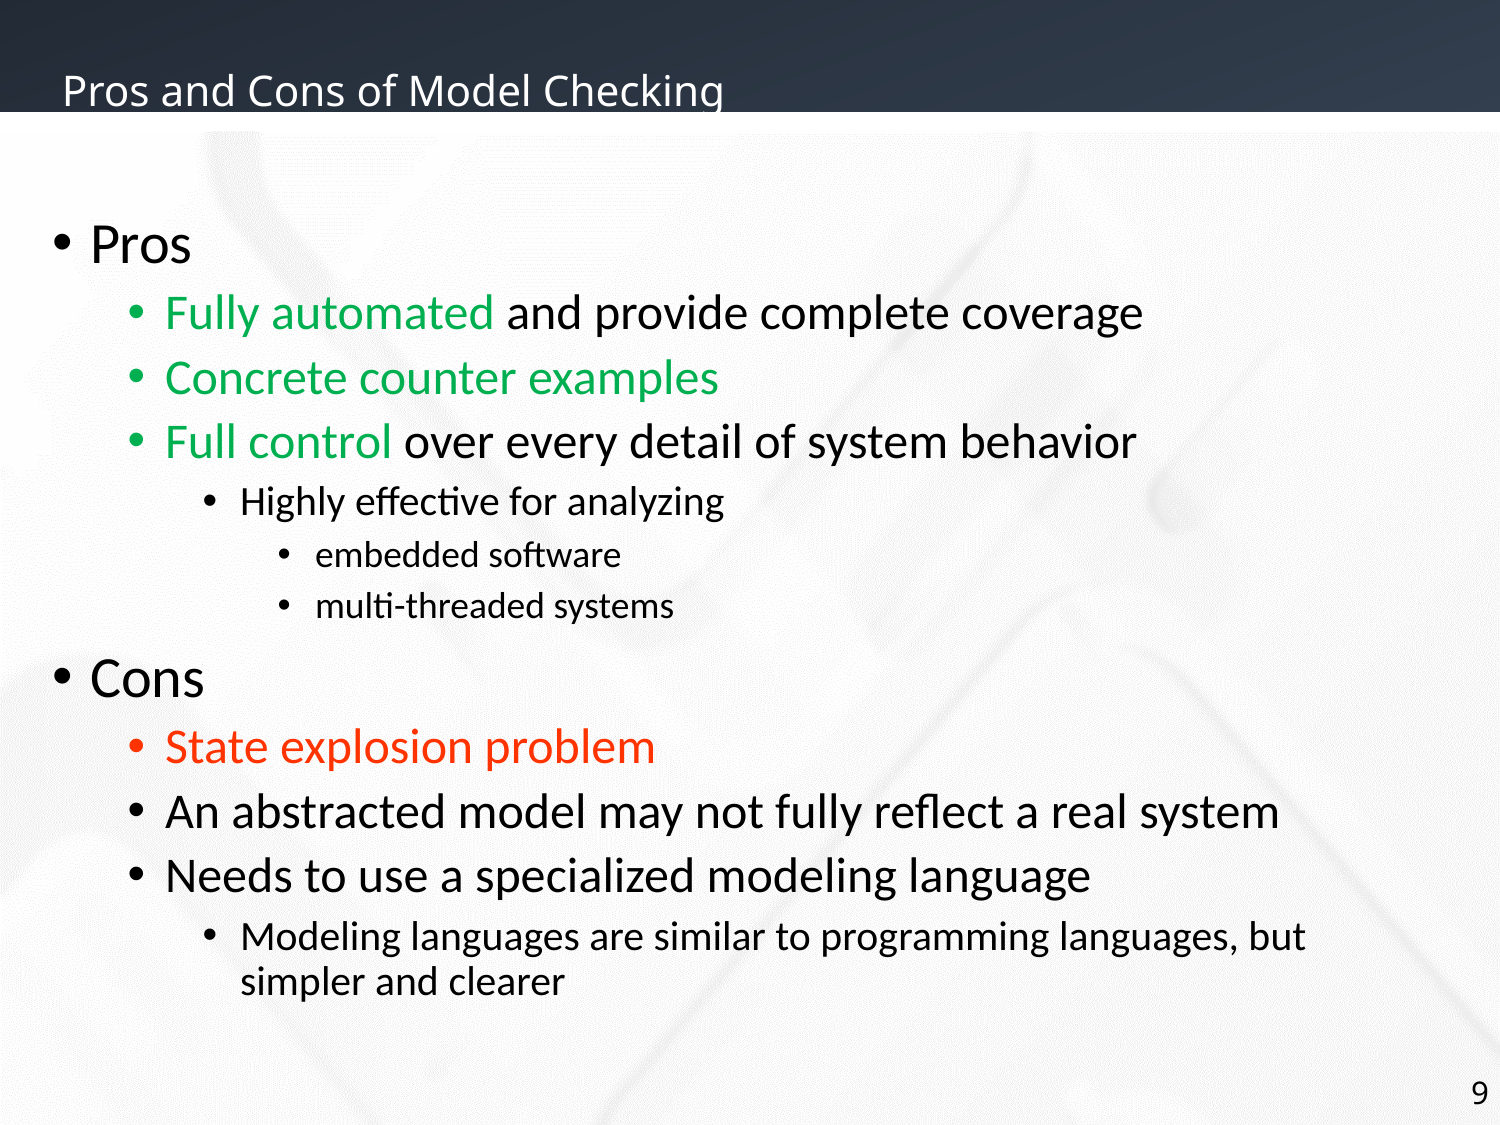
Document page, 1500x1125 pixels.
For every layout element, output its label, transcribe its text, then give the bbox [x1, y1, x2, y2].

list Pros Fully automated and provide complete coverage Concrete counter examples Full control over every detail of system behavior Highly effective for analyzing embedded software multi-threaded systems Cons State explosion problem An abstracted model may not fully reflect a real system Needs to use a specialized modeling language Modeling languages are similar to programming languages, but simpler and clearer [37, 205, 1413, 1063]
slide_number 9 [1059, 1042, 1397, 1103]
title Pros and Cons of Model Checking [46, 62, 1341, 124]
picture [0, 131, 1500, 1125]
